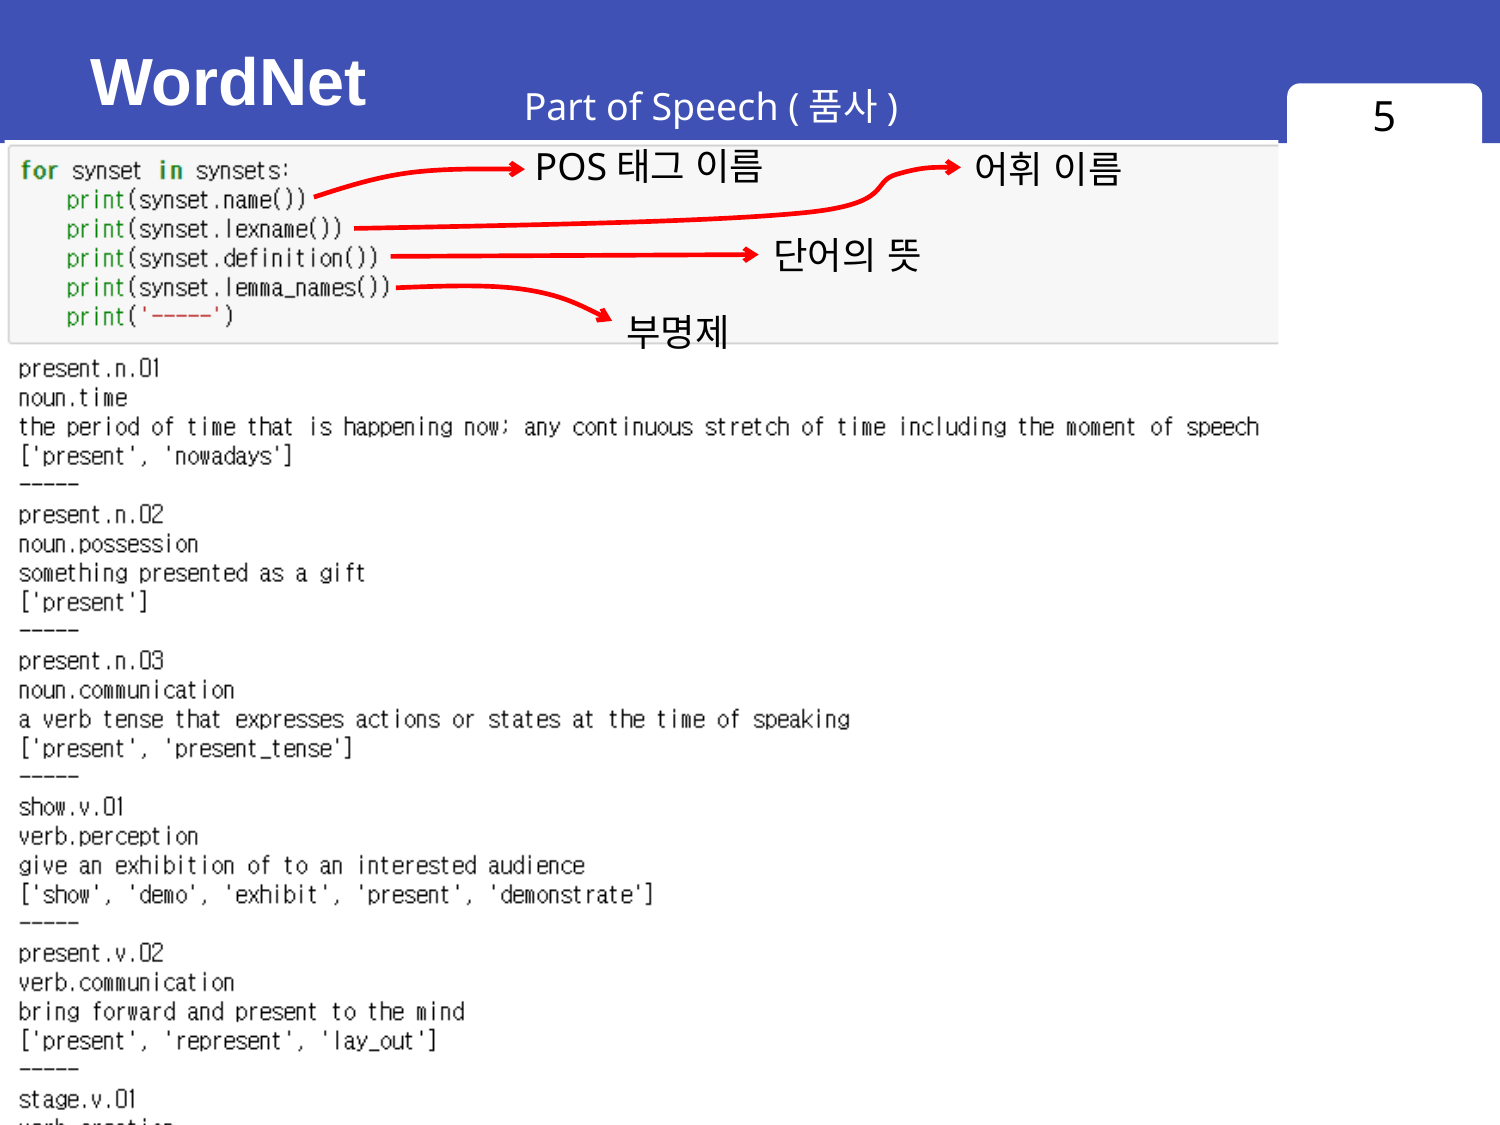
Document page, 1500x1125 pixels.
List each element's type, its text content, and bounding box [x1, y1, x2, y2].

title WordNet [74, 16, 1426, 141]
slide_number 5 [1286, 81, 1483, 161]
text_box Part of Speech (품사) [508, 75, 913, 136]
picture [4, 140, 1279, 1125]
